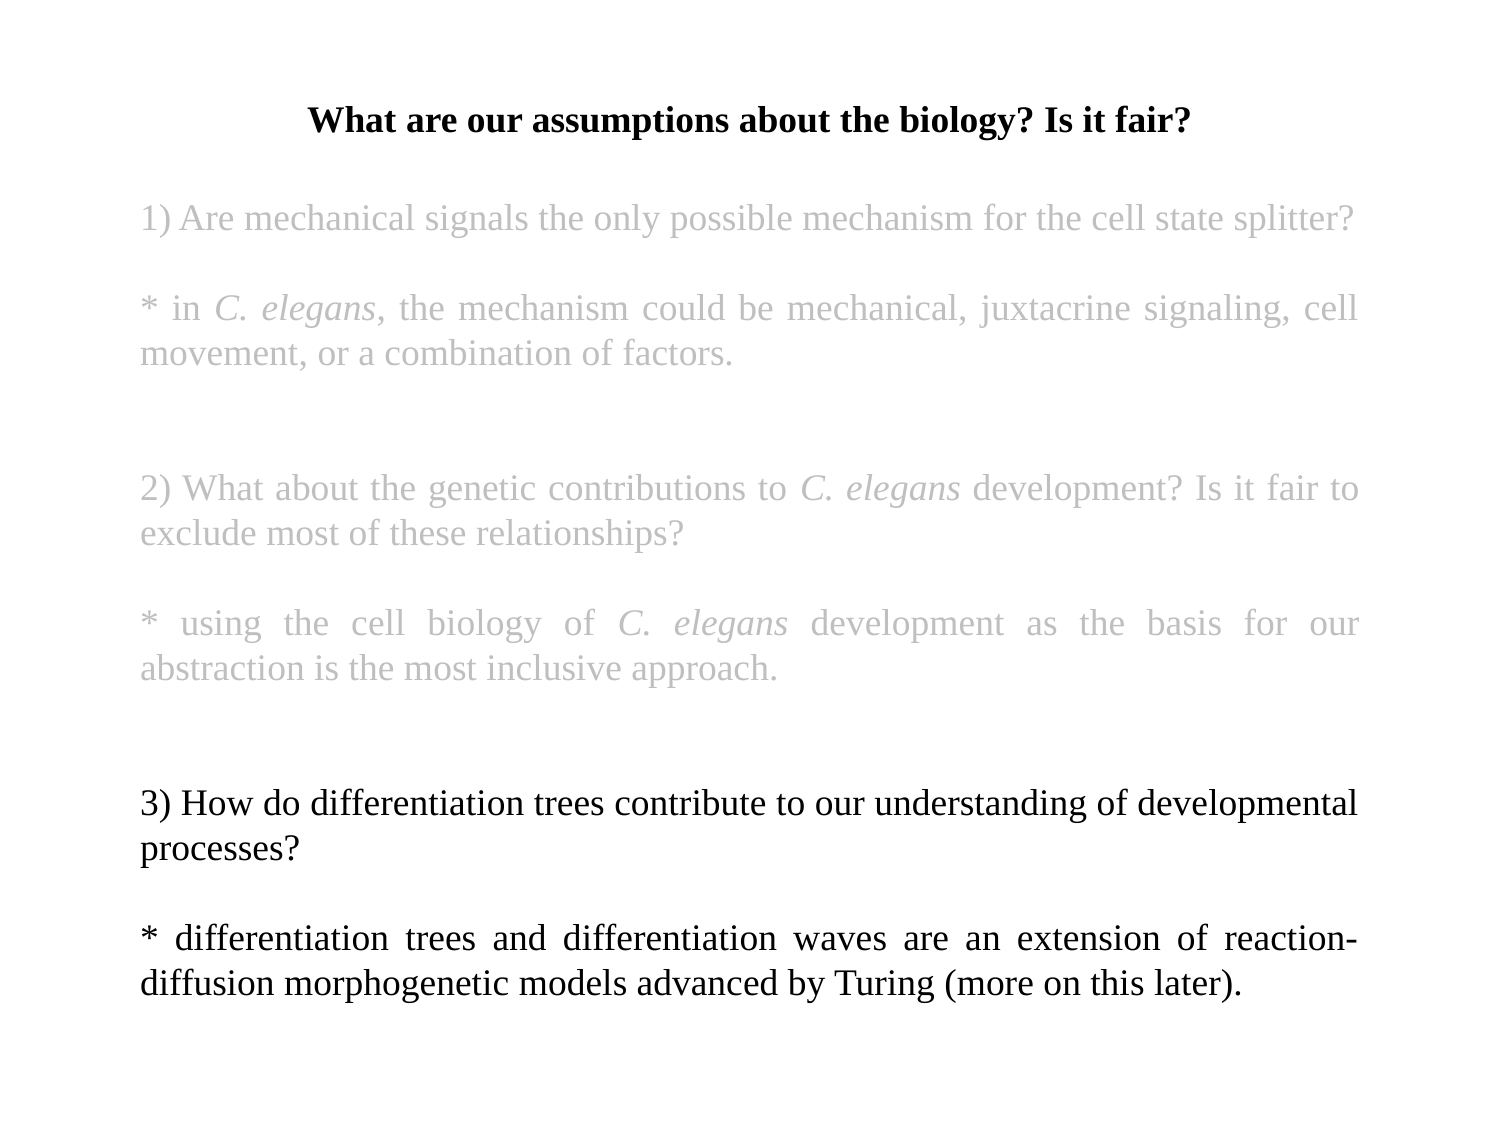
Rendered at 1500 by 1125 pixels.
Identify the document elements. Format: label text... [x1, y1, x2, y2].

list What are our assumptions about the biology? Is it fair? 1) Are mechanical signals the only possible mechanism for the cell state splitter? * in C. elegans, the mechanism could be mechanical, juxtacrine signaling, cell movement, or a combination of factors. 2) What about the genetic contributions to C. elegans development? Is it fair to exclude most of these relationships? * using the cell biology of C. elegans development as the basis for our abstraction is the most inclusive approach. 3) How do differentiation trees contribute to our understanding of developmental processes? * differentiation trees and differentiation waves are an extension of reaction-diffusion morphogenetic models advanced by Turing (more on this later). [125, 87, 1375, 1050]
